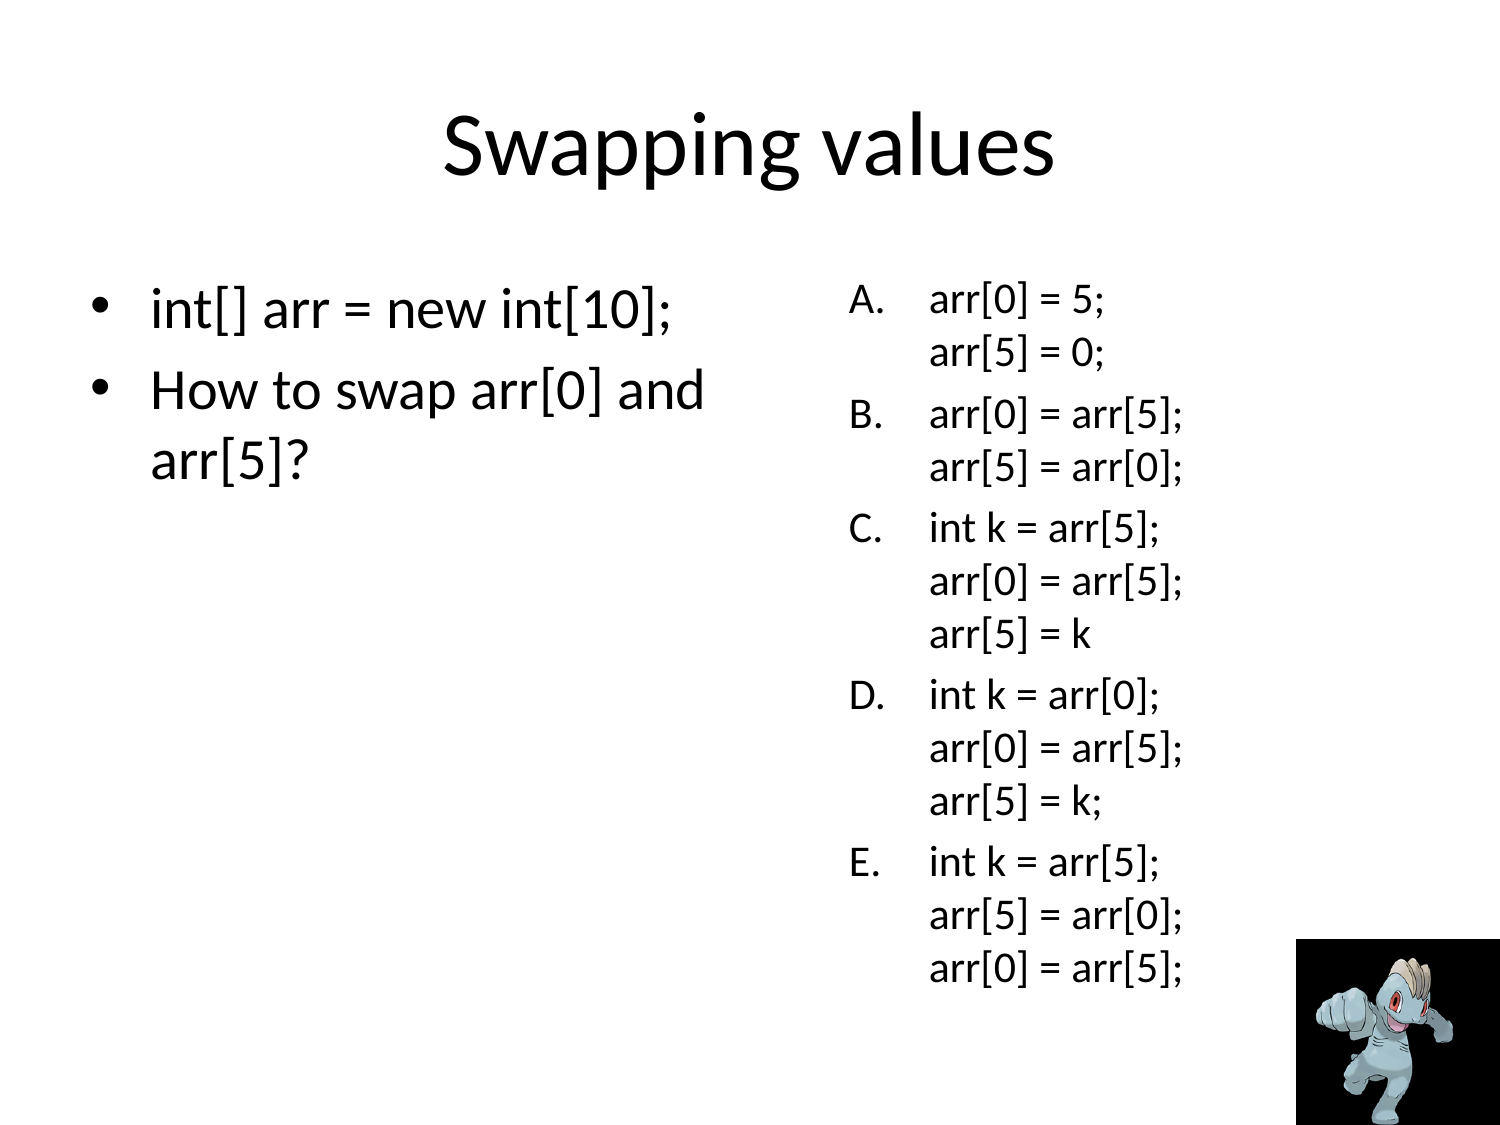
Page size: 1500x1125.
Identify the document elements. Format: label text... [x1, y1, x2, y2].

title Swapping values [75, 45, 1425, 233]
picture [1296, 939, 1500, 1125]
list int[] arr = new int[10]; How to swap arr[0] and arr[5]? [75, 262, 738, 1005]
list arr[0] = 5; arr[5] = 0; arr[0] = arr[5]; arr[5] = arr[0]; int k = arr[5]; arr[0] = arr[5]; arr[5] = k int k = arr[0]; arr[0] = arr[5]; arr[5] = k; int k = arr[5]; arr[5] = arr[0]; arr[0] = arr[5]; [762, 262, 1425, 1005]
